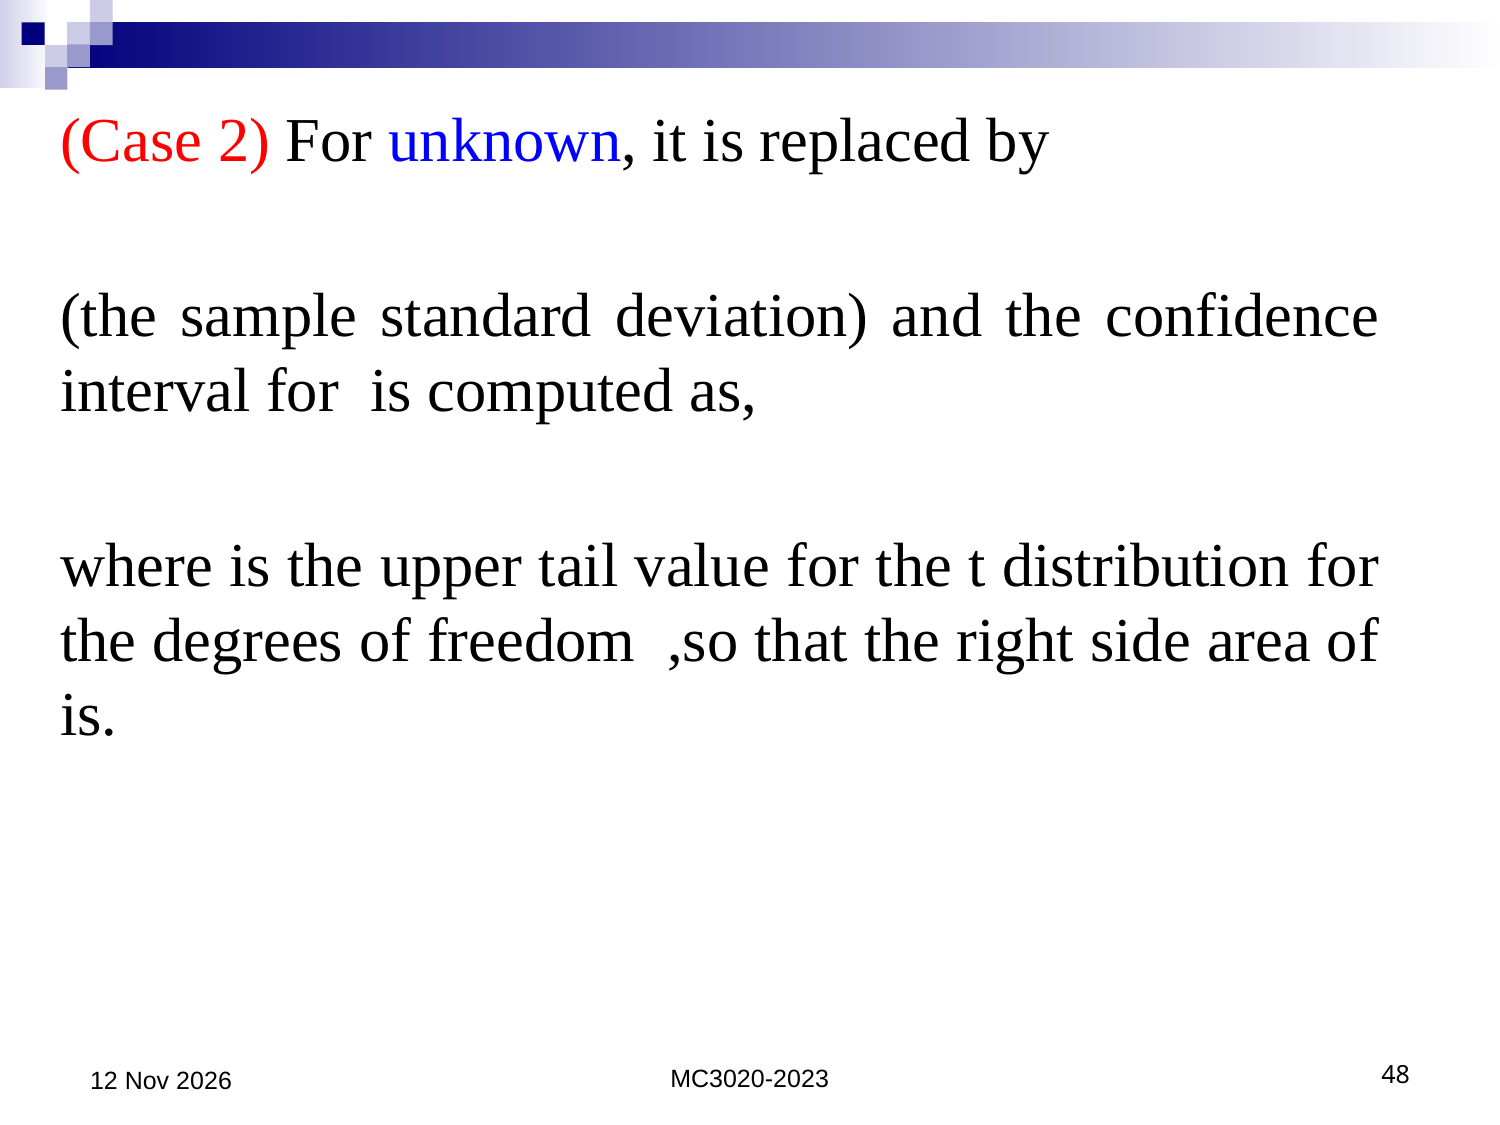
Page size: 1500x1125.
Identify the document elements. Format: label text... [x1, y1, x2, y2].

slide_number 16-May-23 [75, 1024, 425, 1103]
slide_number 48 [1074, 1025, 1425, 1100]
footer MC3020-2023 [512, 1025, 988, 1100]
